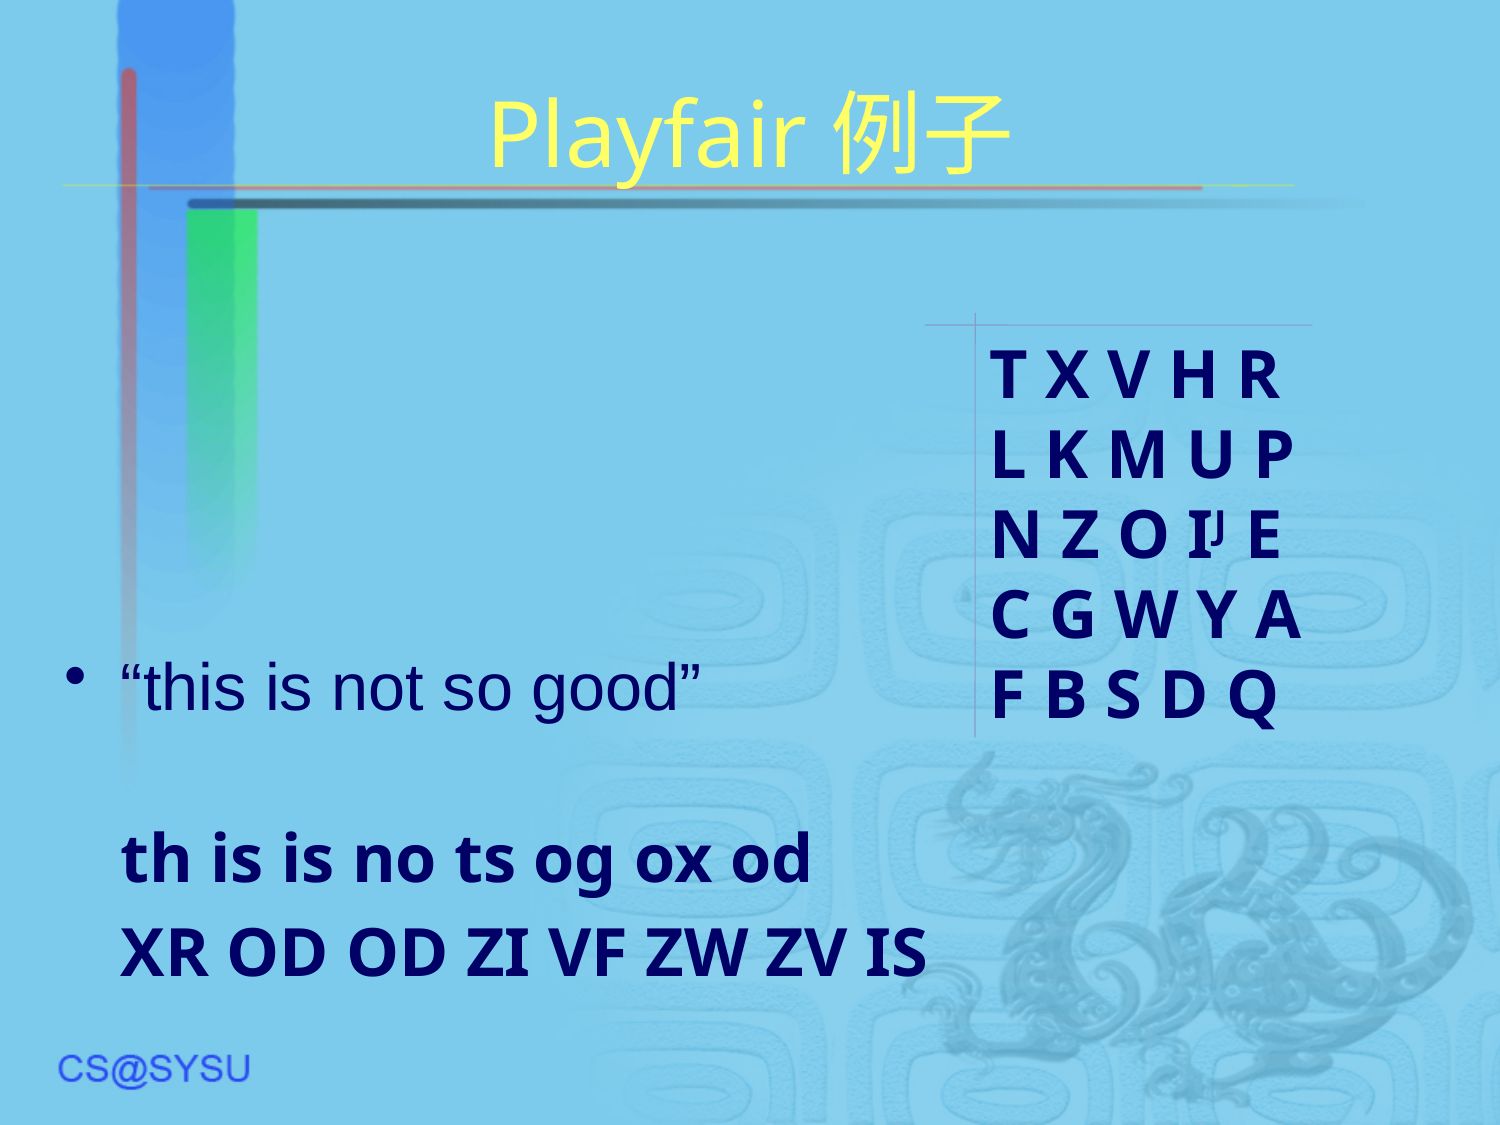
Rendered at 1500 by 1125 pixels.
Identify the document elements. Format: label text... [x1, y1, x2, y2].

title Playfair例子 [49, 37, 1451, 226]
text_box T X V H R L K M U P N Z O IJ E C G W Y A F B S D Q [975, 324, 1400, 740]
picture [0, 0, 1500, 1125]
list “this is not so good” th is is no ts og ox od XR OD OD ZI VF ZW ZV IS [49, 262, 1451, 1001]
